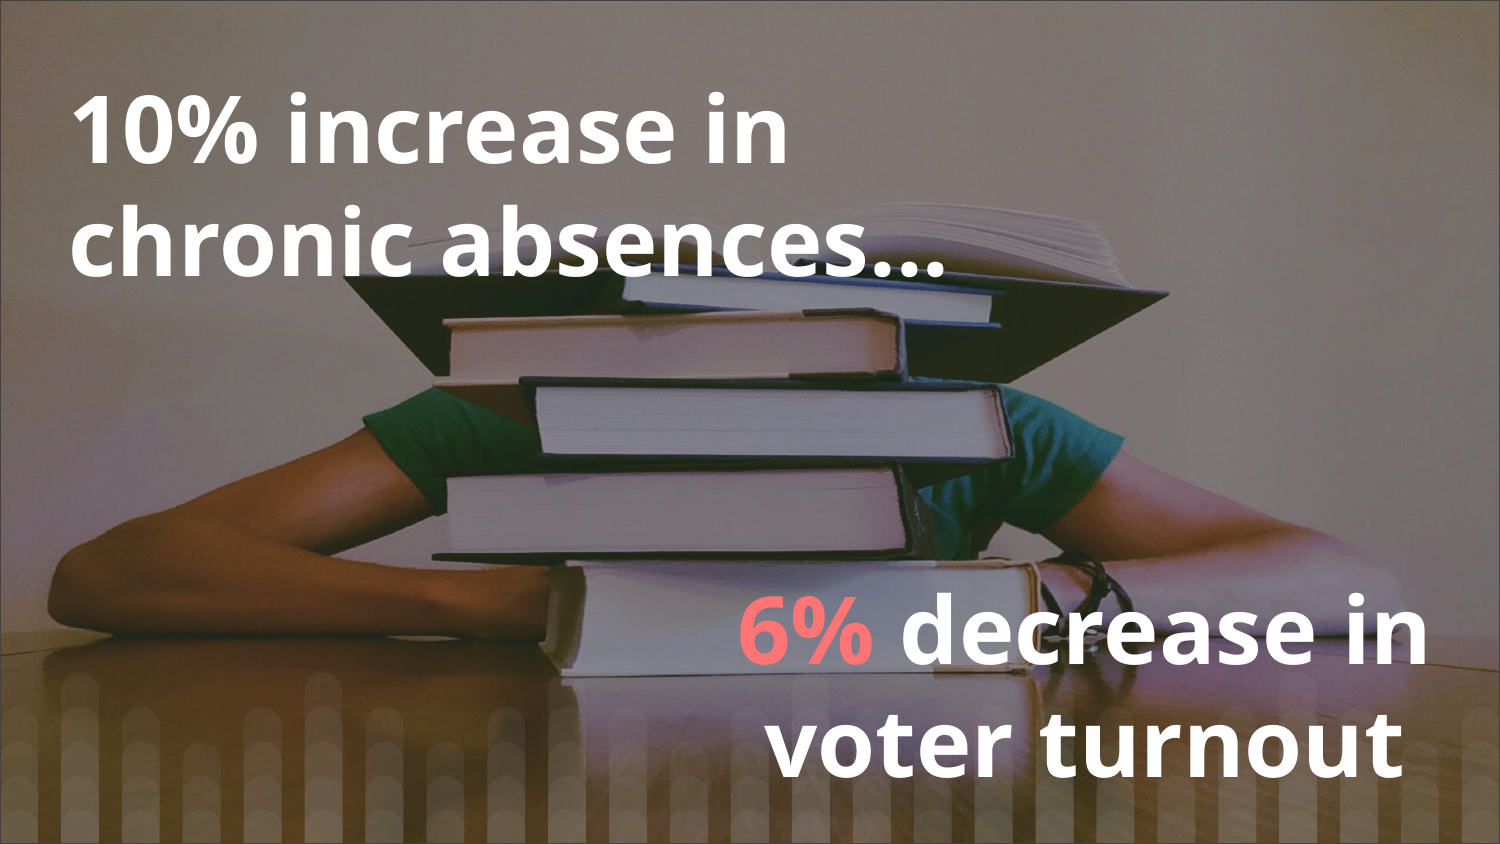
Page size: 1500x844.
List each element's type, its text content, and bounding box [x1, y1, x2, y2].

title 6% decrease in voter turnout [706, 559, 1464, 808]
text_box [0, 0, 1500, 844]
title 10% increase in chronic absences... [53, 29, 967, 336]
text_box [215, 336, 718, 524]
